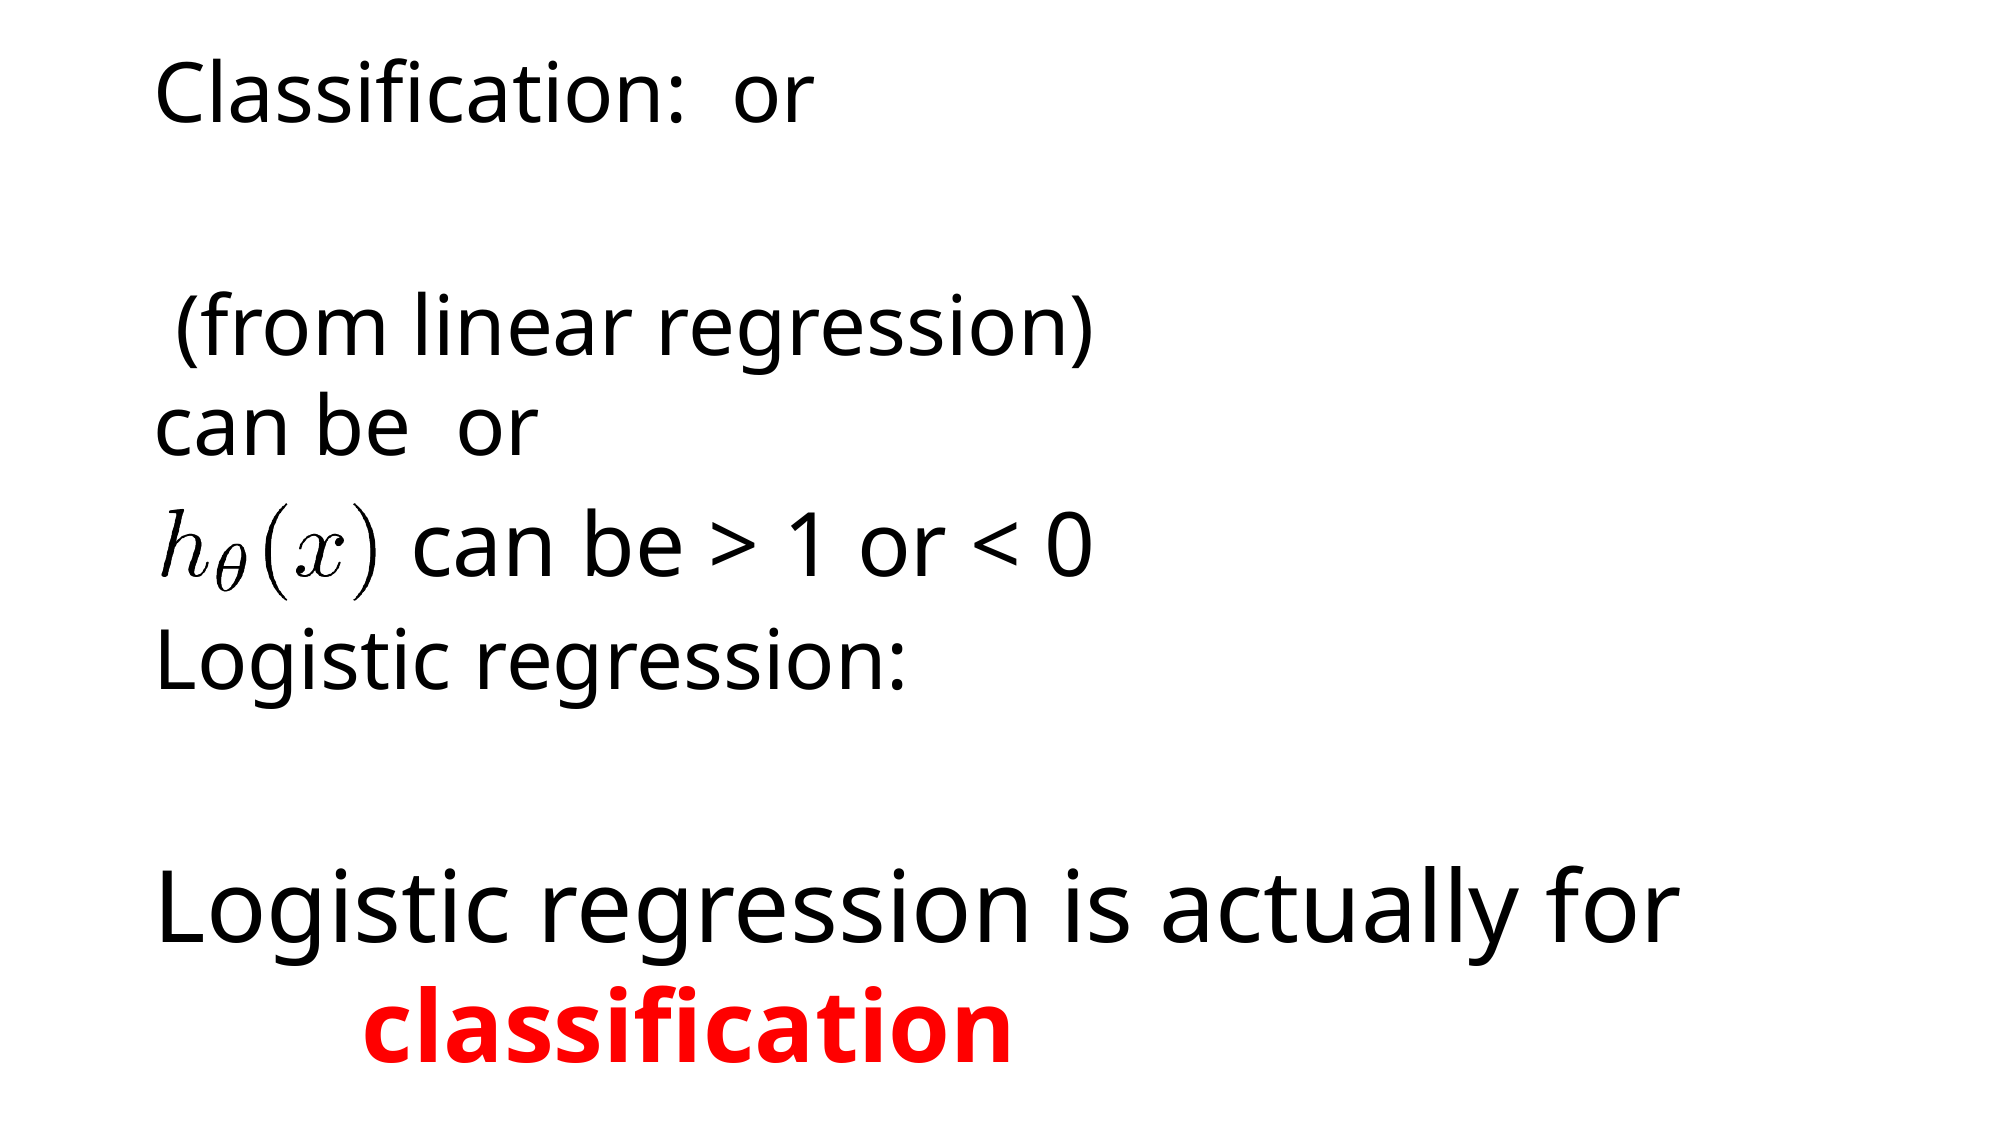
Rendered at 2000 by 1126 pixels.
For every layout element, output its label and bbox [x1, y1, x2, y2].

text_box [160, 479, 1130, 603]
